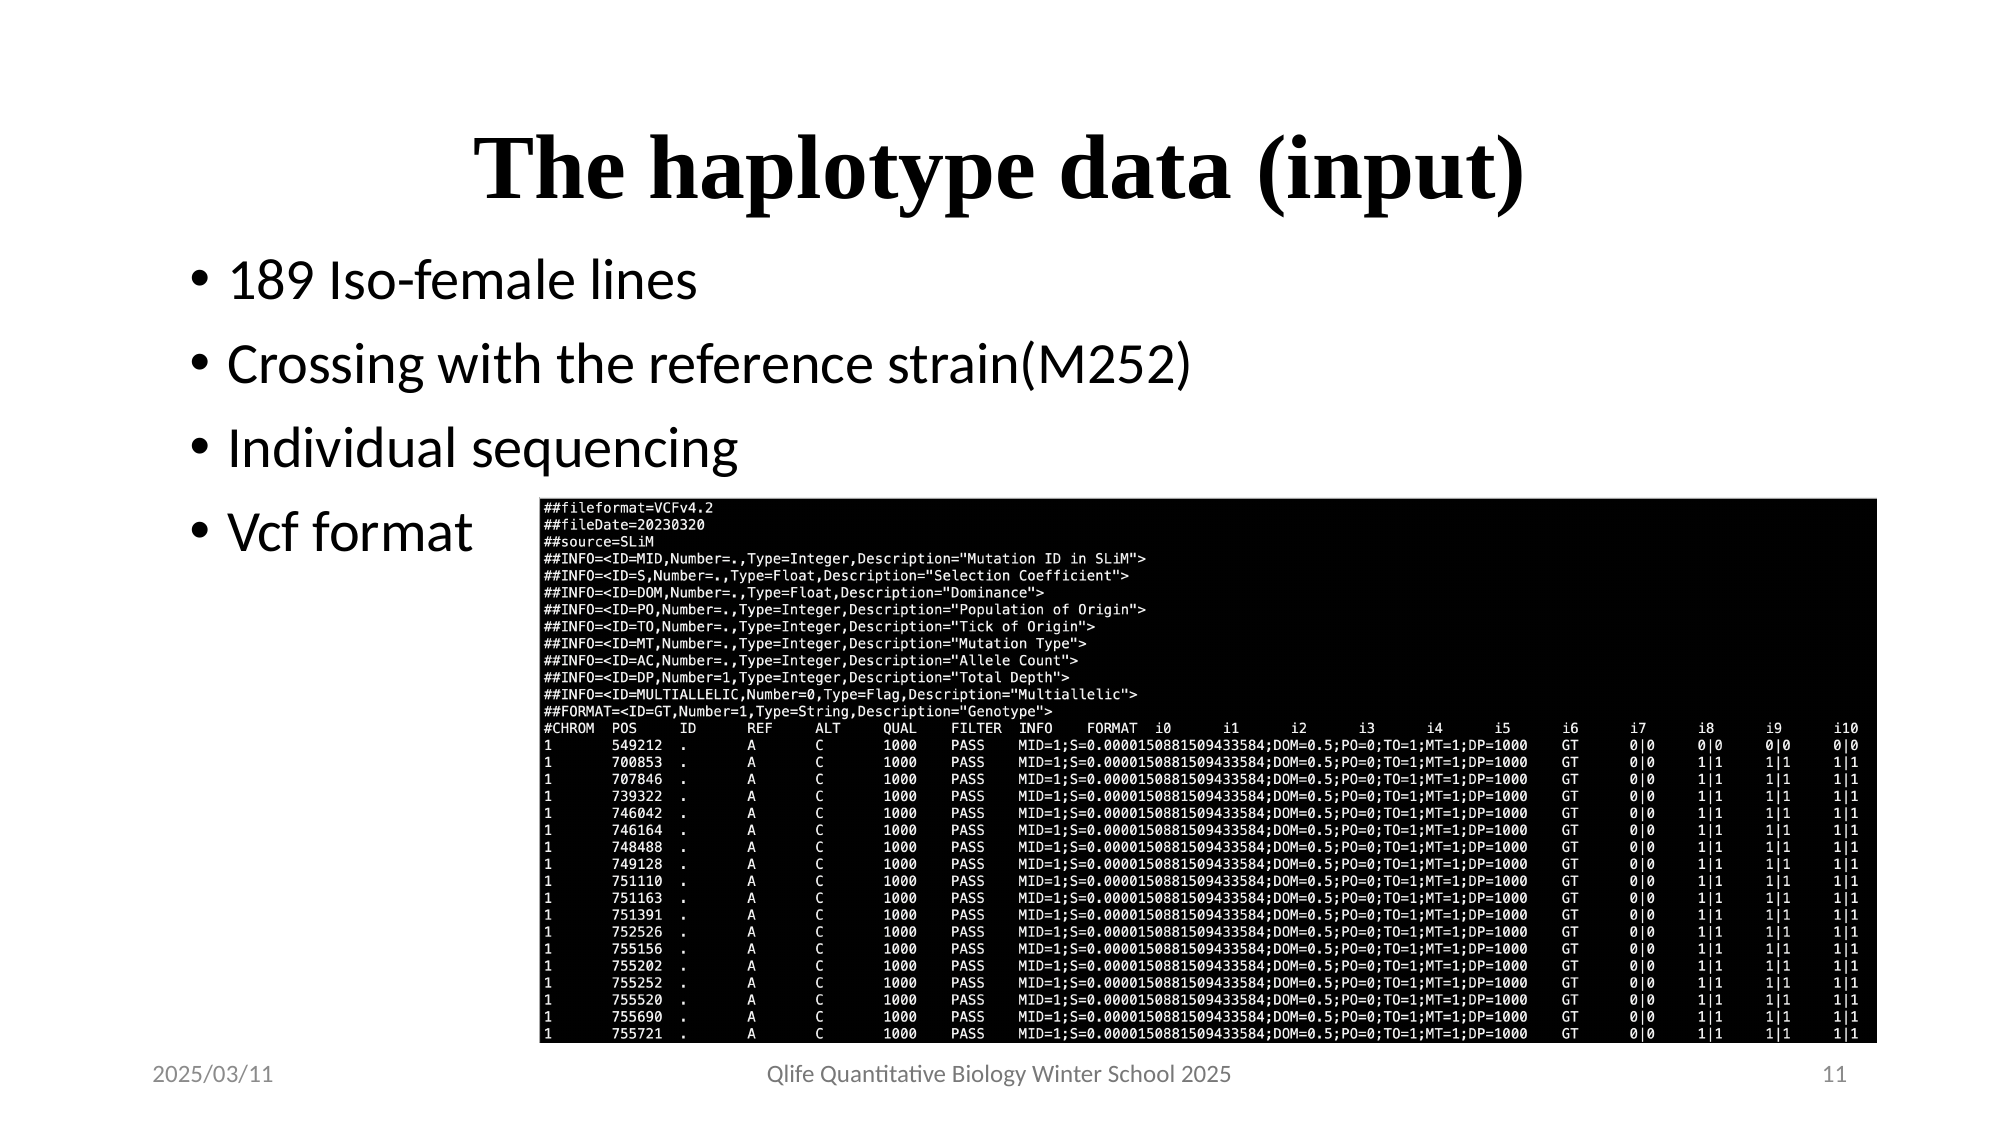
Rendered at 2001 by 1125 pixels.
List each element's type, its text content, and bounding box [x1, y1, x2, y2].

slide_number 11 [1412, 1043, 1863, 1103]
title The haplotype data (input) [137, 59, 1863, 278]
picture [539, 497, 1877, 1043]
list 189 Iso-female lines Crossing with the reference strain(M252) Individual sequencing Vcf format [174, 242, 1900, 956]
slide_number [137, 1042, 588, 1103]
footer Qlife Quantitative Biology Winter School 2025 [662, 1043, 1338, 1103]
